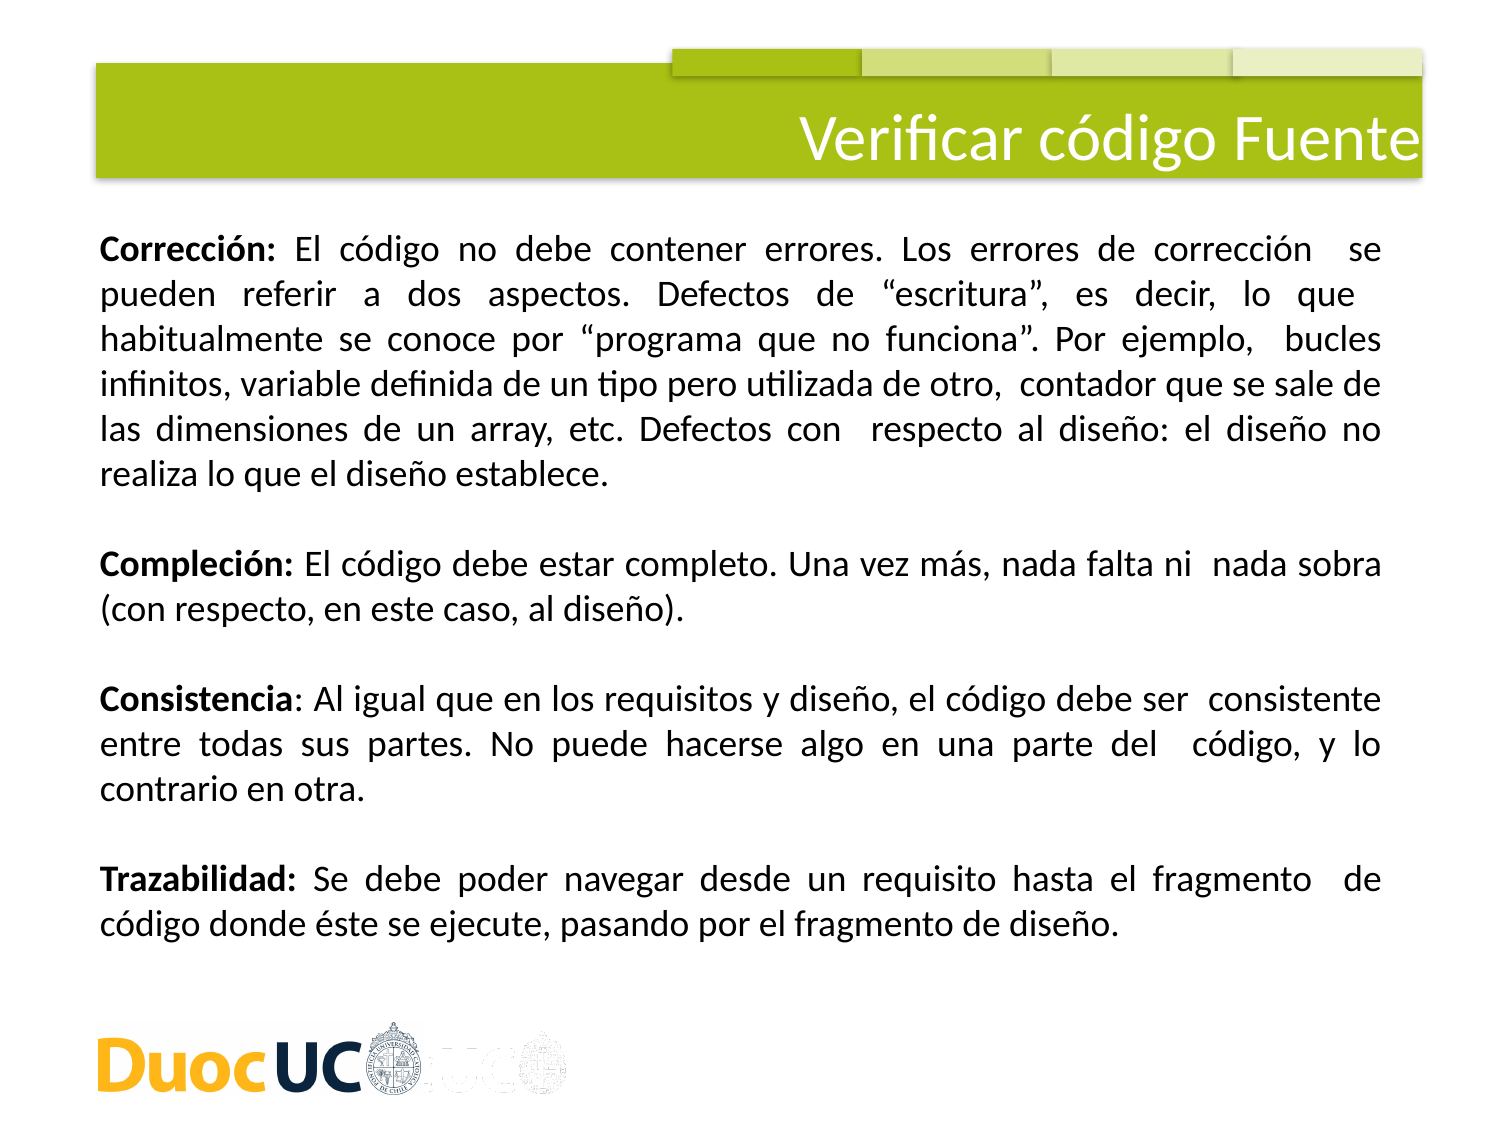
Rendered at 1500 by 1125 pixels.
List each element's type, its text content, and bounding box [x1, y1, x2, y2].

picture [96, 1021, 566, 1095]
text_box Verificar código Fuente [784, 86, 1437, 182]
text_box Corrección: El código no debe contener errores. Los errores de corrección se pueden referir a dos aspectos. Defectos de “escritura”, es decir, lo que habitualmente se conoce por “programa que no funciona”. Por ejemplo, bucles infinitos, variable definida de un tipo pero utilizada de otro, contador que se sale de las dimensiones de un array, etc. Defectos con respecto al diseño: el diseño no realiza lo que el diseño establece. Compleción: El código debe estar completo. Una vez más, nada falta ni nada sobra (con respecto, en este caso, al diseño). Consistencia: Al igual que en los requisitos y diseño, el código debe ser consistente entre todas sus partes. No puede hacerse algo en una parte del código, y lo contrario en otra. Trazabilidad: Se debe poder navegar desde un requisito hasta el fragmento de código donde éste se ejecute, pasando por el fragmento de diseño. [85, 216, 1398, 952]
